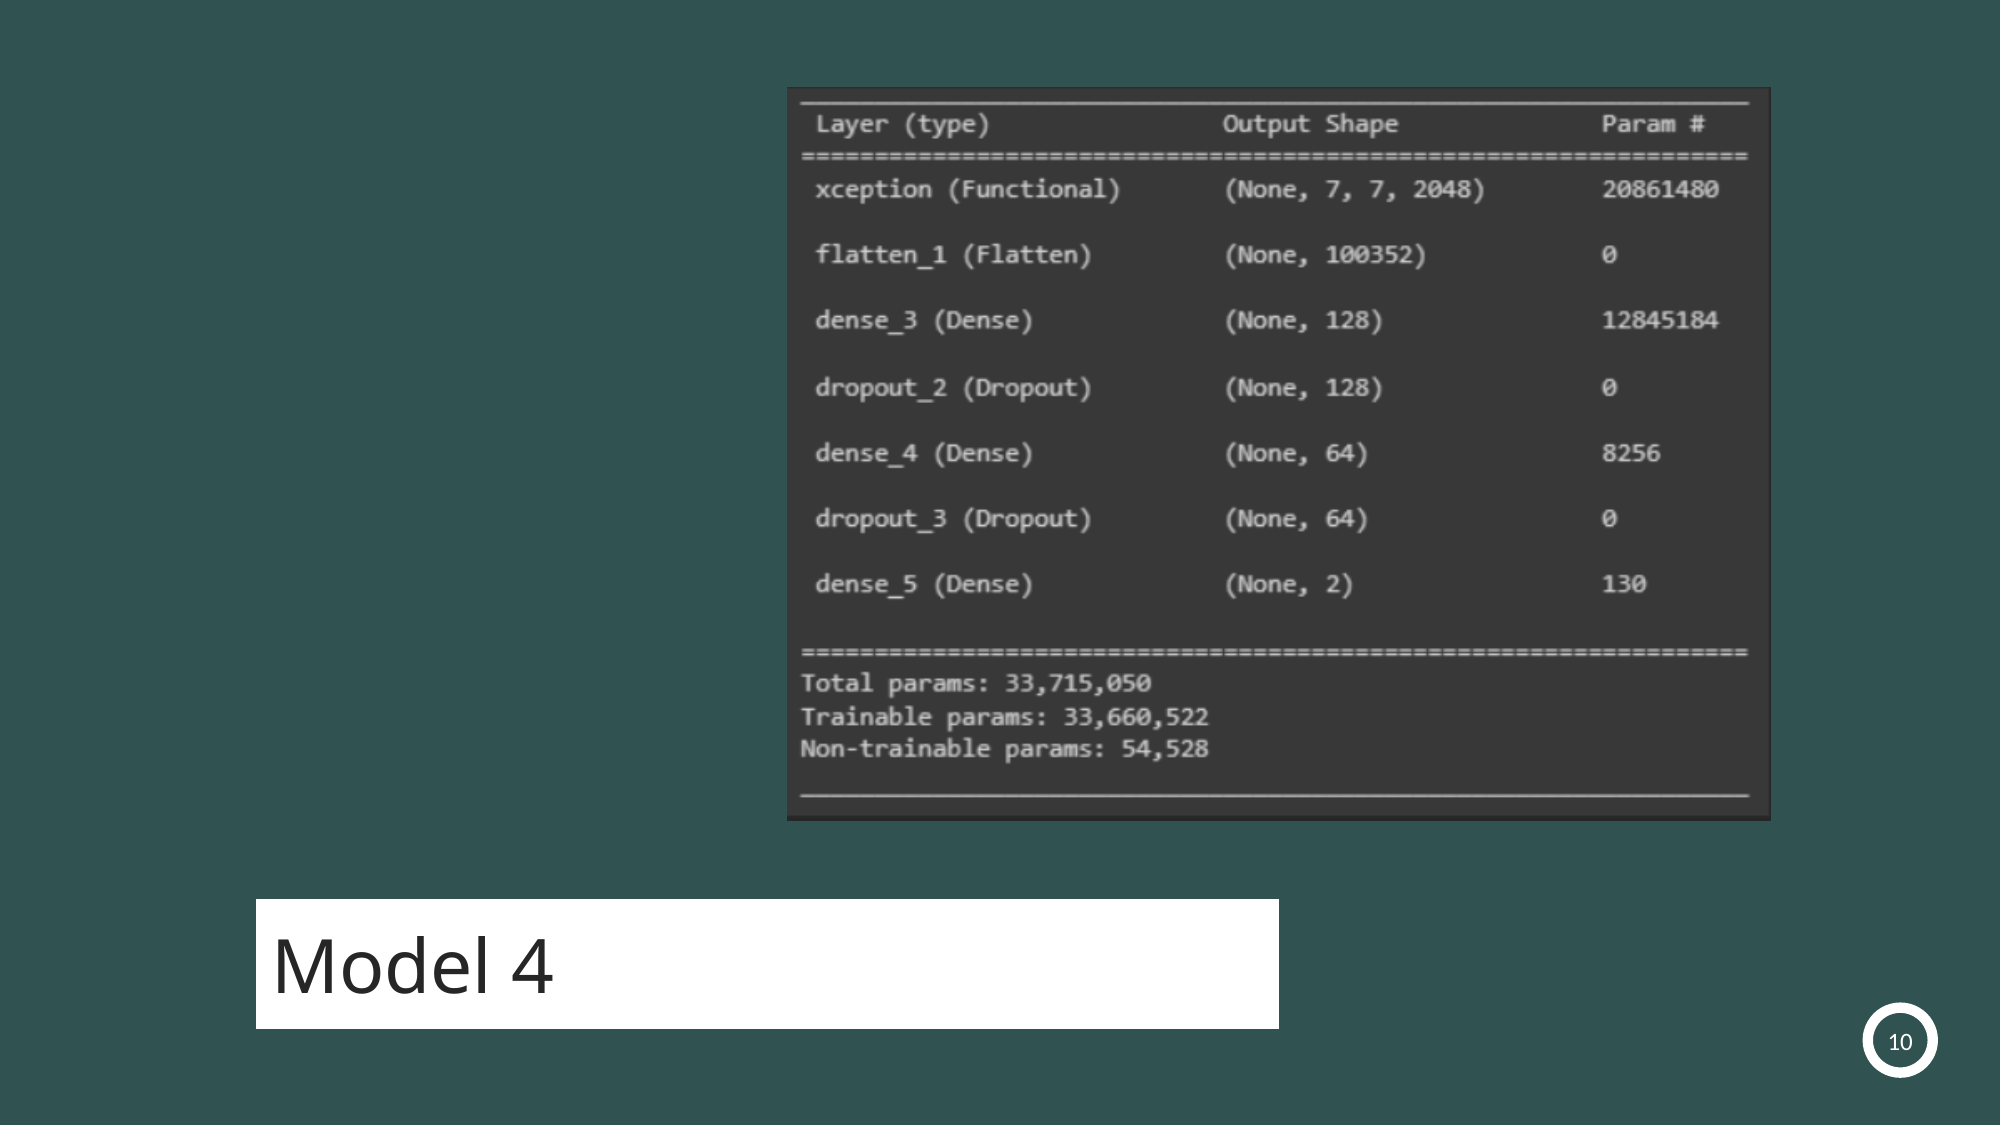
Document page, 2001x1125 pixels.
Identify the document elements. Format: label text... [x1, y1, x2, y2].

slide_number 10 [1862, 1002, 1938, 1078]
title Model 4 [256, 899, 1279, 1029]
picture [787, 87, 1771, 822]
